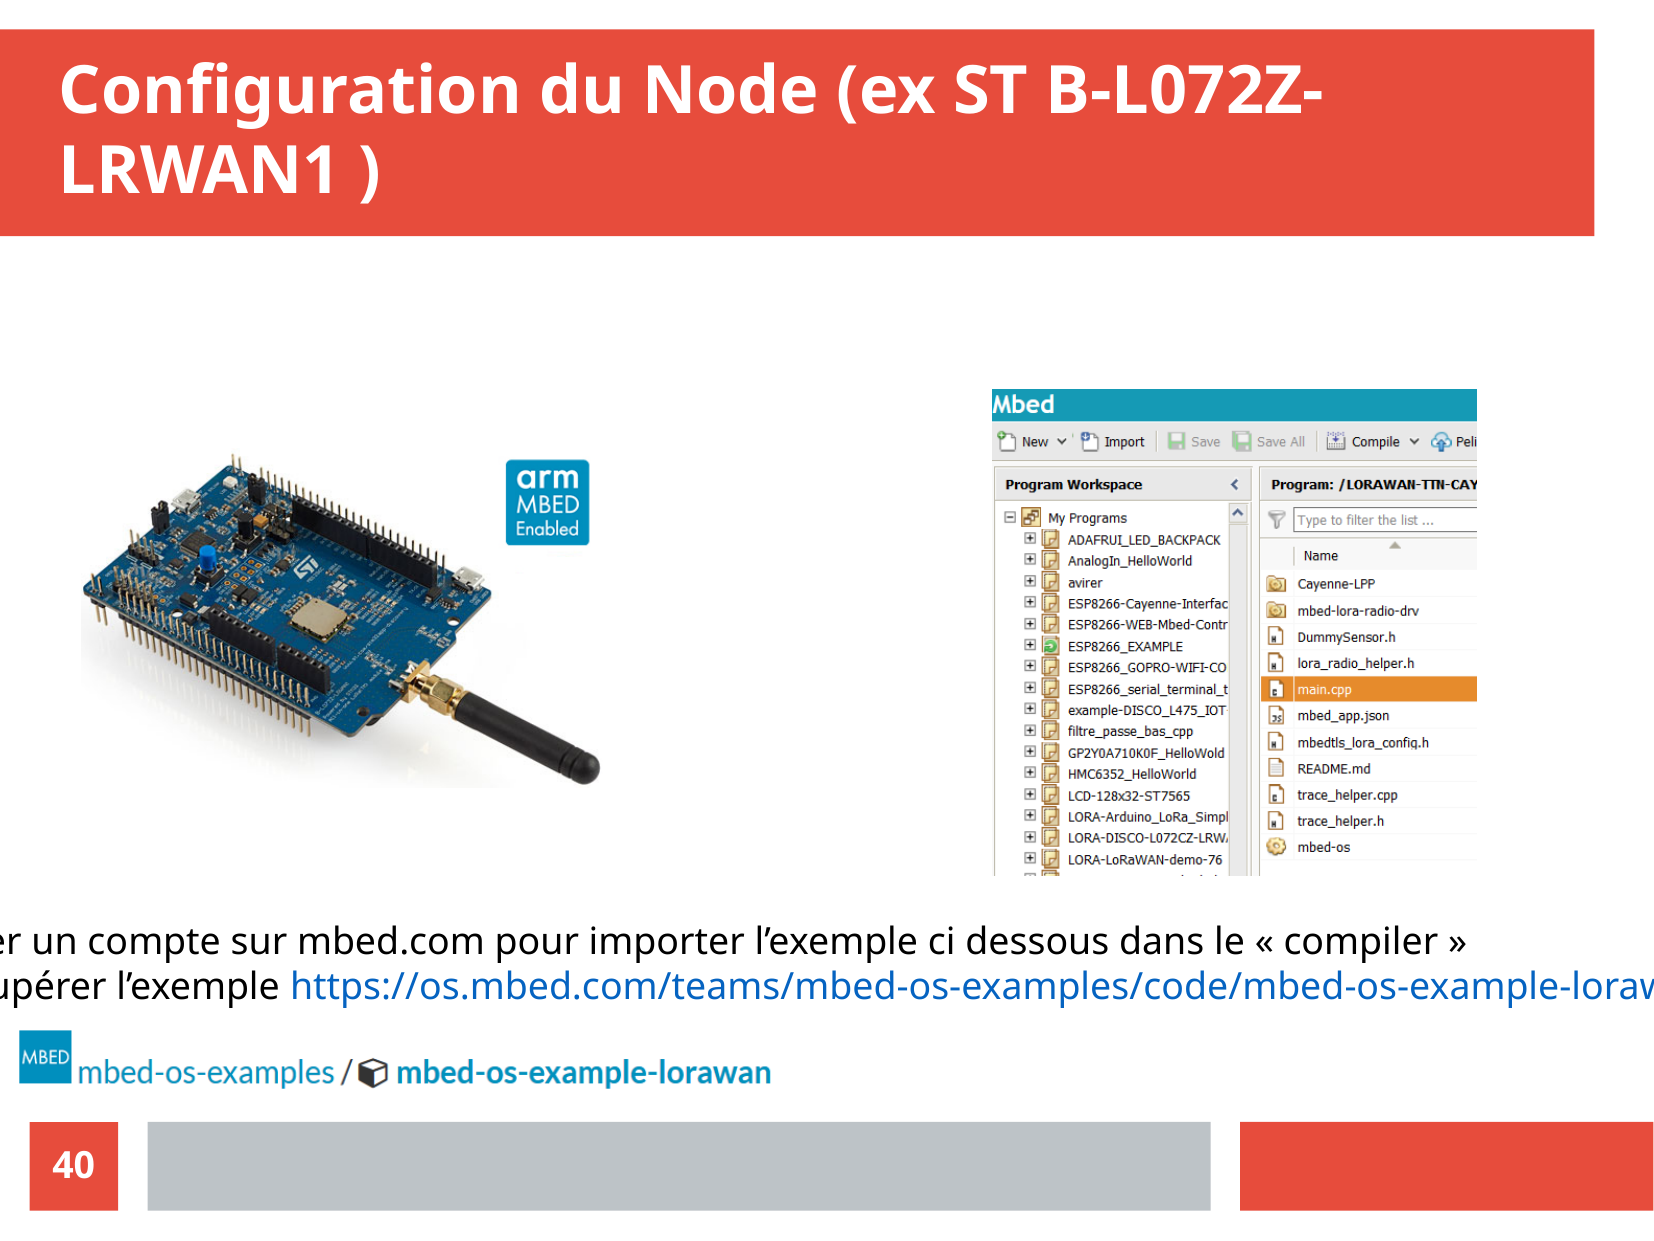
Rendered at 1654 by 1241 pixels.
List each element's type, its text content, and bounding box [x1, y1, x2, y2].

text_box Créer un compte sur mbed.com pour importer l’exemple ci dessous dans le « compiler » Récupérer l’exemple https://os.mbed.com/teams/mbed-os-examples/code/mbed-os-example-lorawan/ [0, 909, 1654, 1111]
picture [992, 389, 1477, 876]
title Configuration du Node (ex ST B-L072Z-LRWAN1 ) [59, 59, 1595, 207]
picture [11, 1023, 788, 1111]
slide_number 40 [29, 1122, 119, 1211]
picture [81, 448, 603, 788]
